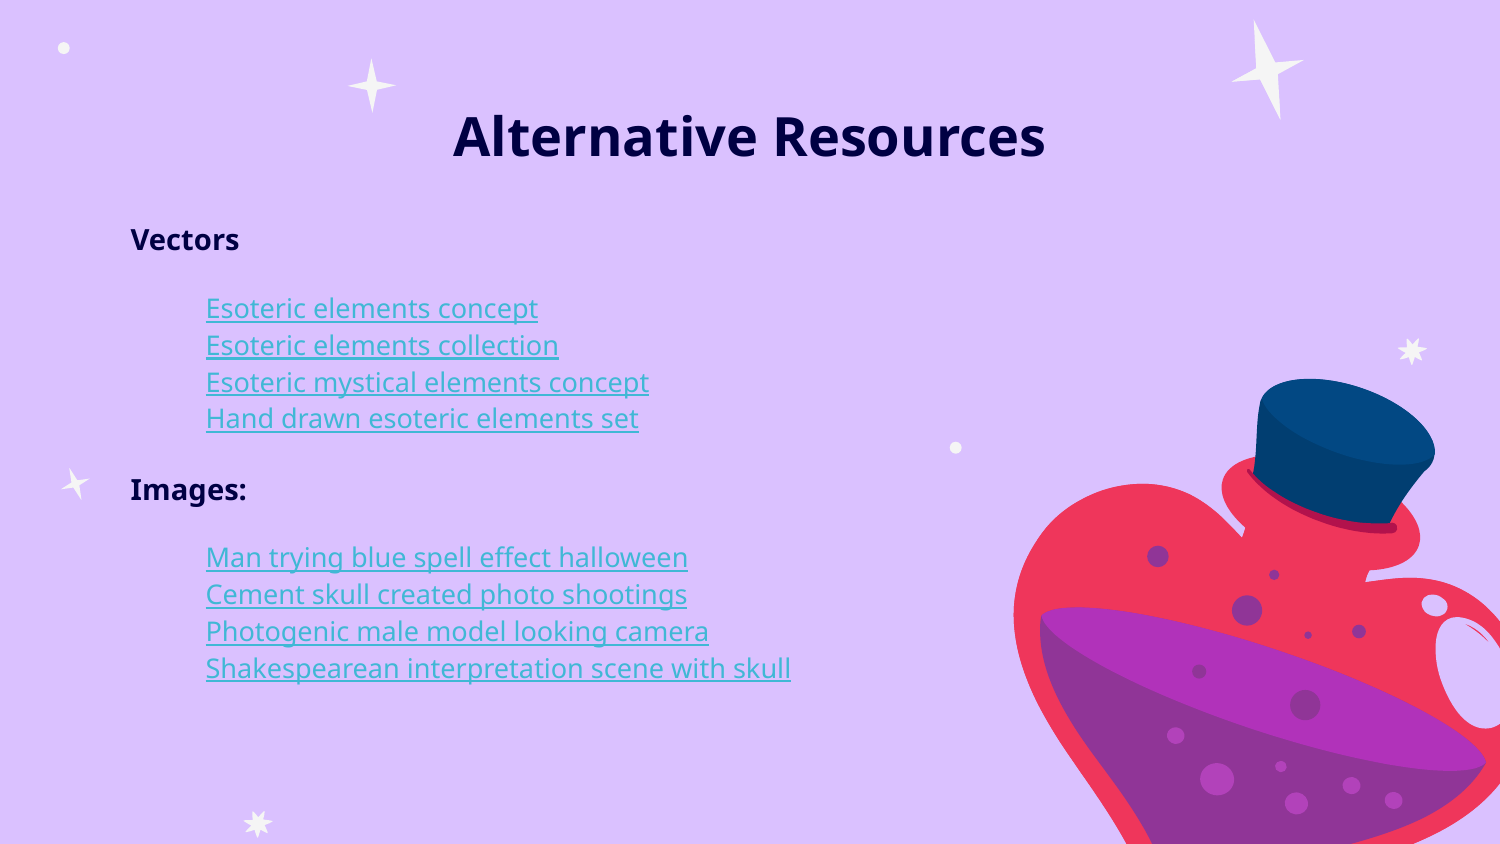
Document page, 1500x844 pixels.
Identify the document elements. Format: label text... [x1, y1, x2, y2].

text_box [1012, 378, 1500, 844]
title Alternative Resources [117, 87, 1383, 183]
list Vectors Esoteric elements concept Esoteric elements collection Esoteric mystical elements concept Hand drawn esoteric elements set Images: Man trying blue spell effect halloween Cement skull created photo shootings Photogenic male model looking camera Shakespearean interpretation scene with skull [115, 206, 1382, 789]
